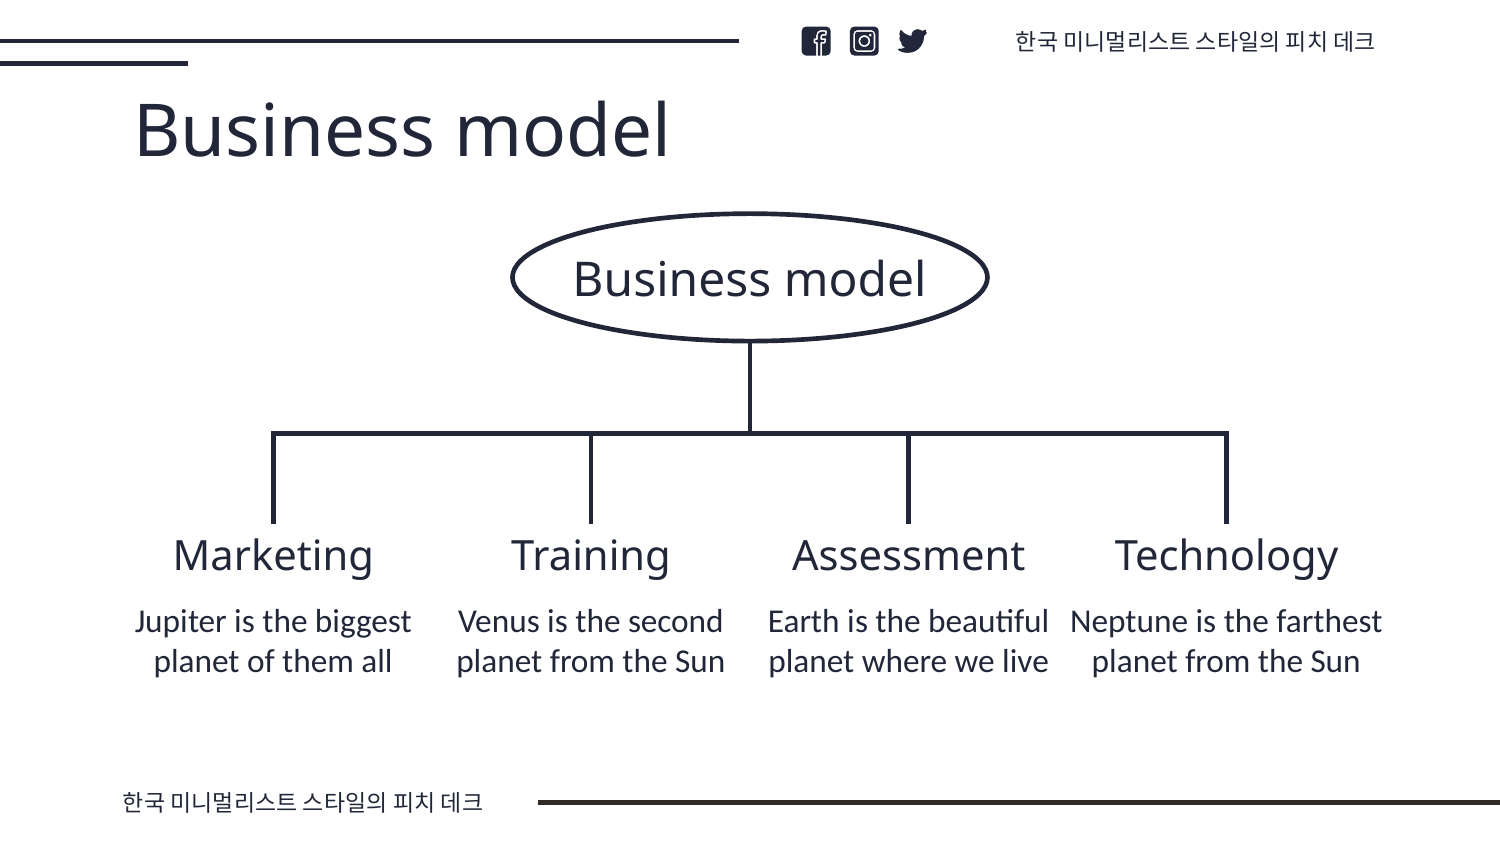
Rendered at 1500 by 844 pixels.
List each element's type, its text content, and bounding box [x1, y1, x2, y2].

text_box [737, 352, 921, 513]
text_box 한국 미니멀리스트 스타일의 피치 데크 [108, 778, 548, 827]
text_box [420, 193, 604, 671]
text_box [607, 352, 736, 513]
title Business model [118, 88, 1382, 167]
text_box [607, 213, 891, 247]
text_box Earth is the beautiful planet where we live [752, 584, 1066, 684]
text_box Technology [1083, 523, 1383, 584]
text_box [801, 26, 928, 56]
text_box Business model [607, 247, 891, 308]
text_box [607, 308, 891, 342]
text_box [896, 193, 1080, 671]
text_box Marketing [116, 523, 415, 584]
text_box 한국 미니멀리스트 스타일의 피치 데크 [952, 17, 1392, 65]
text_box Assessment [752, 523, 891, 584]
text_box Neptune is the farthest planet from the Sun [1070, 584, 1383, 684]
text_box Jupiter is the biggest planet of them all [116, 584, 430, 684]
text_box Training [607, 523, 748, 584]
text_box Venus is the second planet from the Sun [434, 584, 748, 684]
